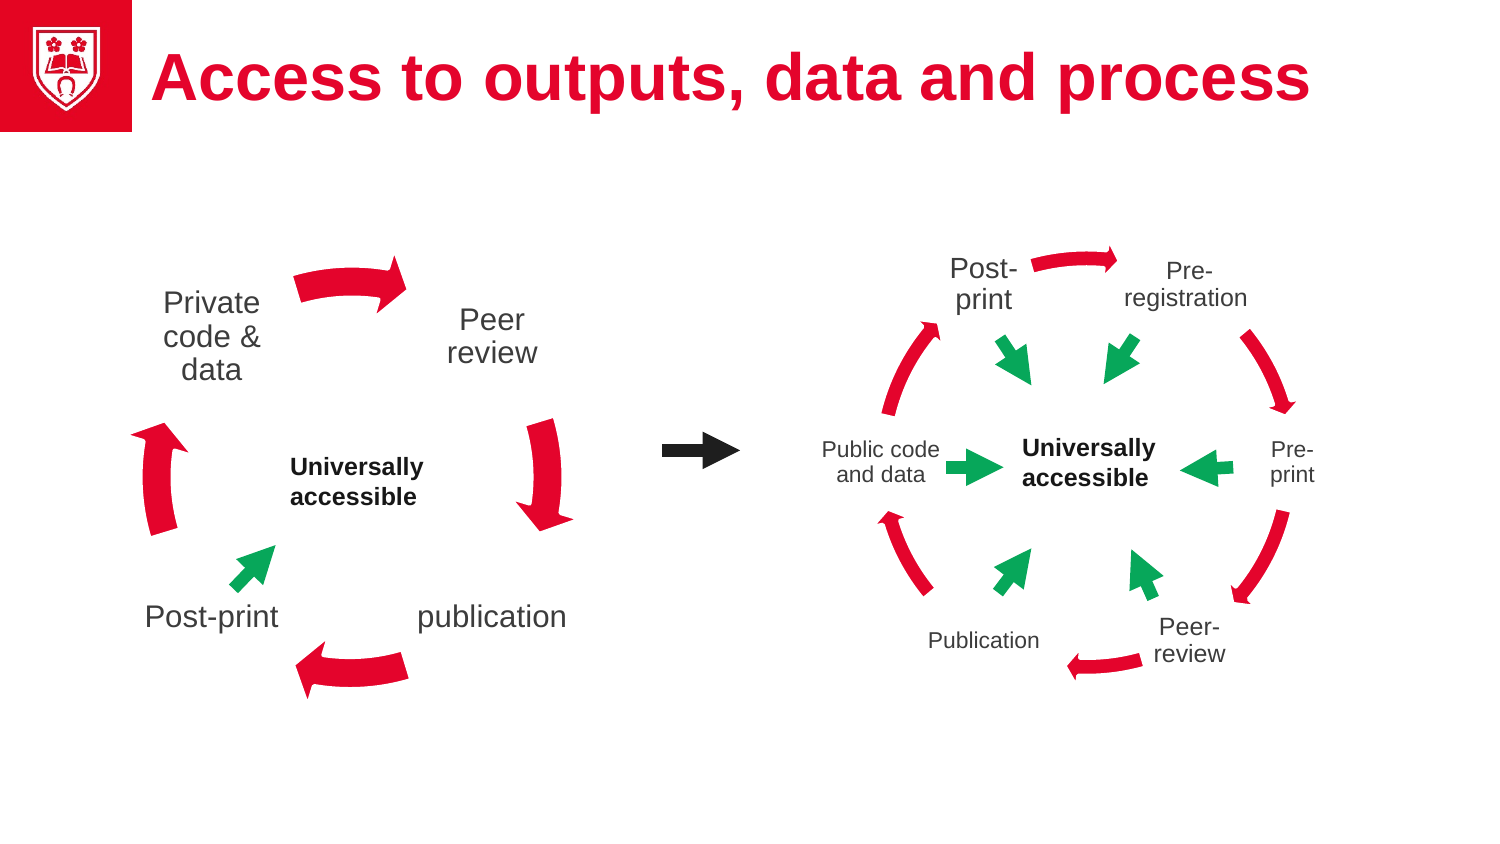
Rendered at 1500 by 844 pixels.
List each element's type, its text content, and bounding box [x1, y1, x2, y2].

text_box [54, 243, 650, 711]
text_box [997, 548, 1032, 593]
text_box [1131, 549, 1154, 599]
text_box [233, 544, 276, 590]
title Access to outputs, data and process [150, 15, 1500, 132]
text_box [759, 237, 1398, 689]
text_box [999, 337, 1032, 386]
picture [0, 0, 132, 132]
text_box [1103, 336, 1136, 385]
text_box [1179, 466, 1234, 471]
